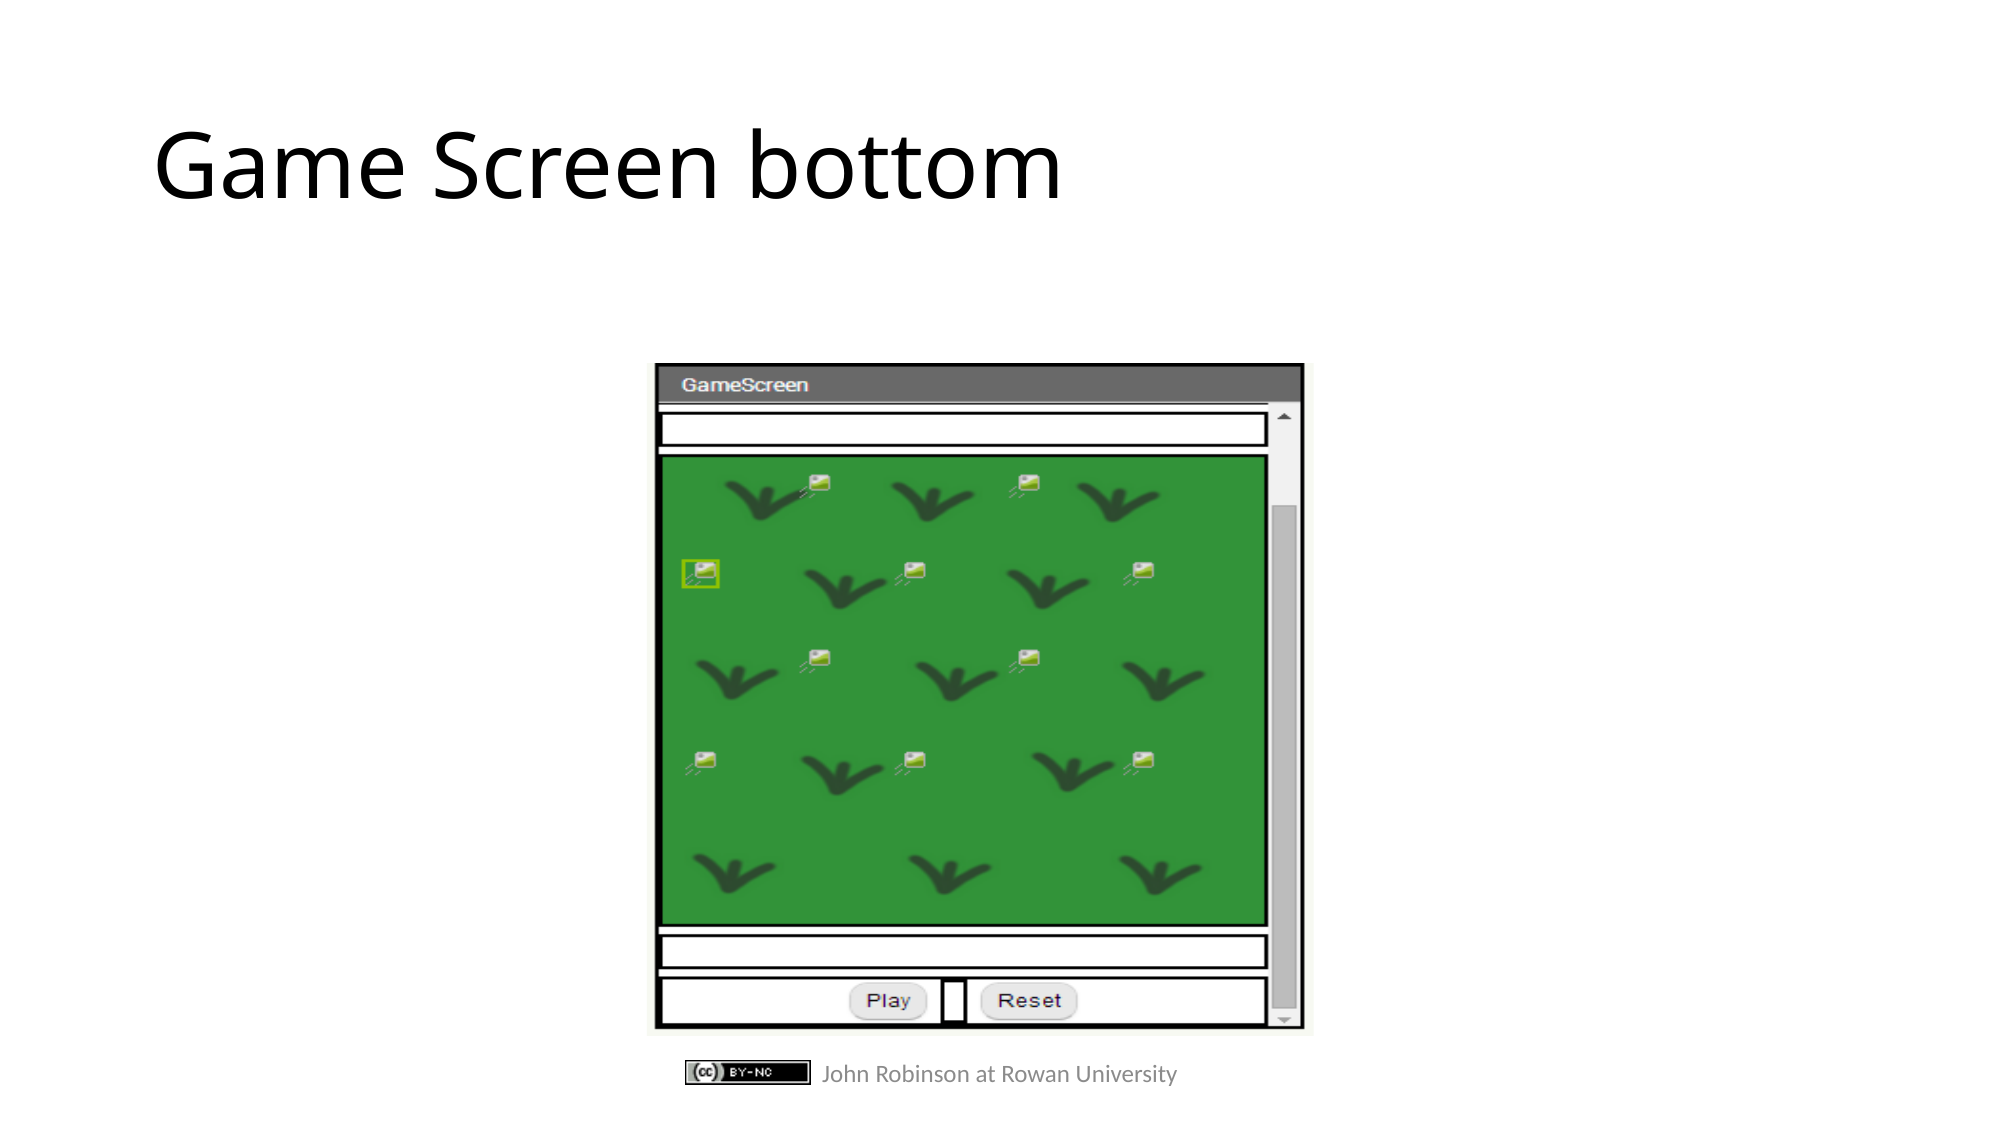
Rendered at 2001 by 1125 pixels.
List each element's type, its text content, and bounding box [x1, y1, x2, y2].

picture [685, 1060, 811, 1085]
picture [646, 363, 1314, 1036]
footer John Robinson at Rowan University [662, 1042, 1338, 1103]
title Game Screen bottom [137, 59, 1863, 278]
